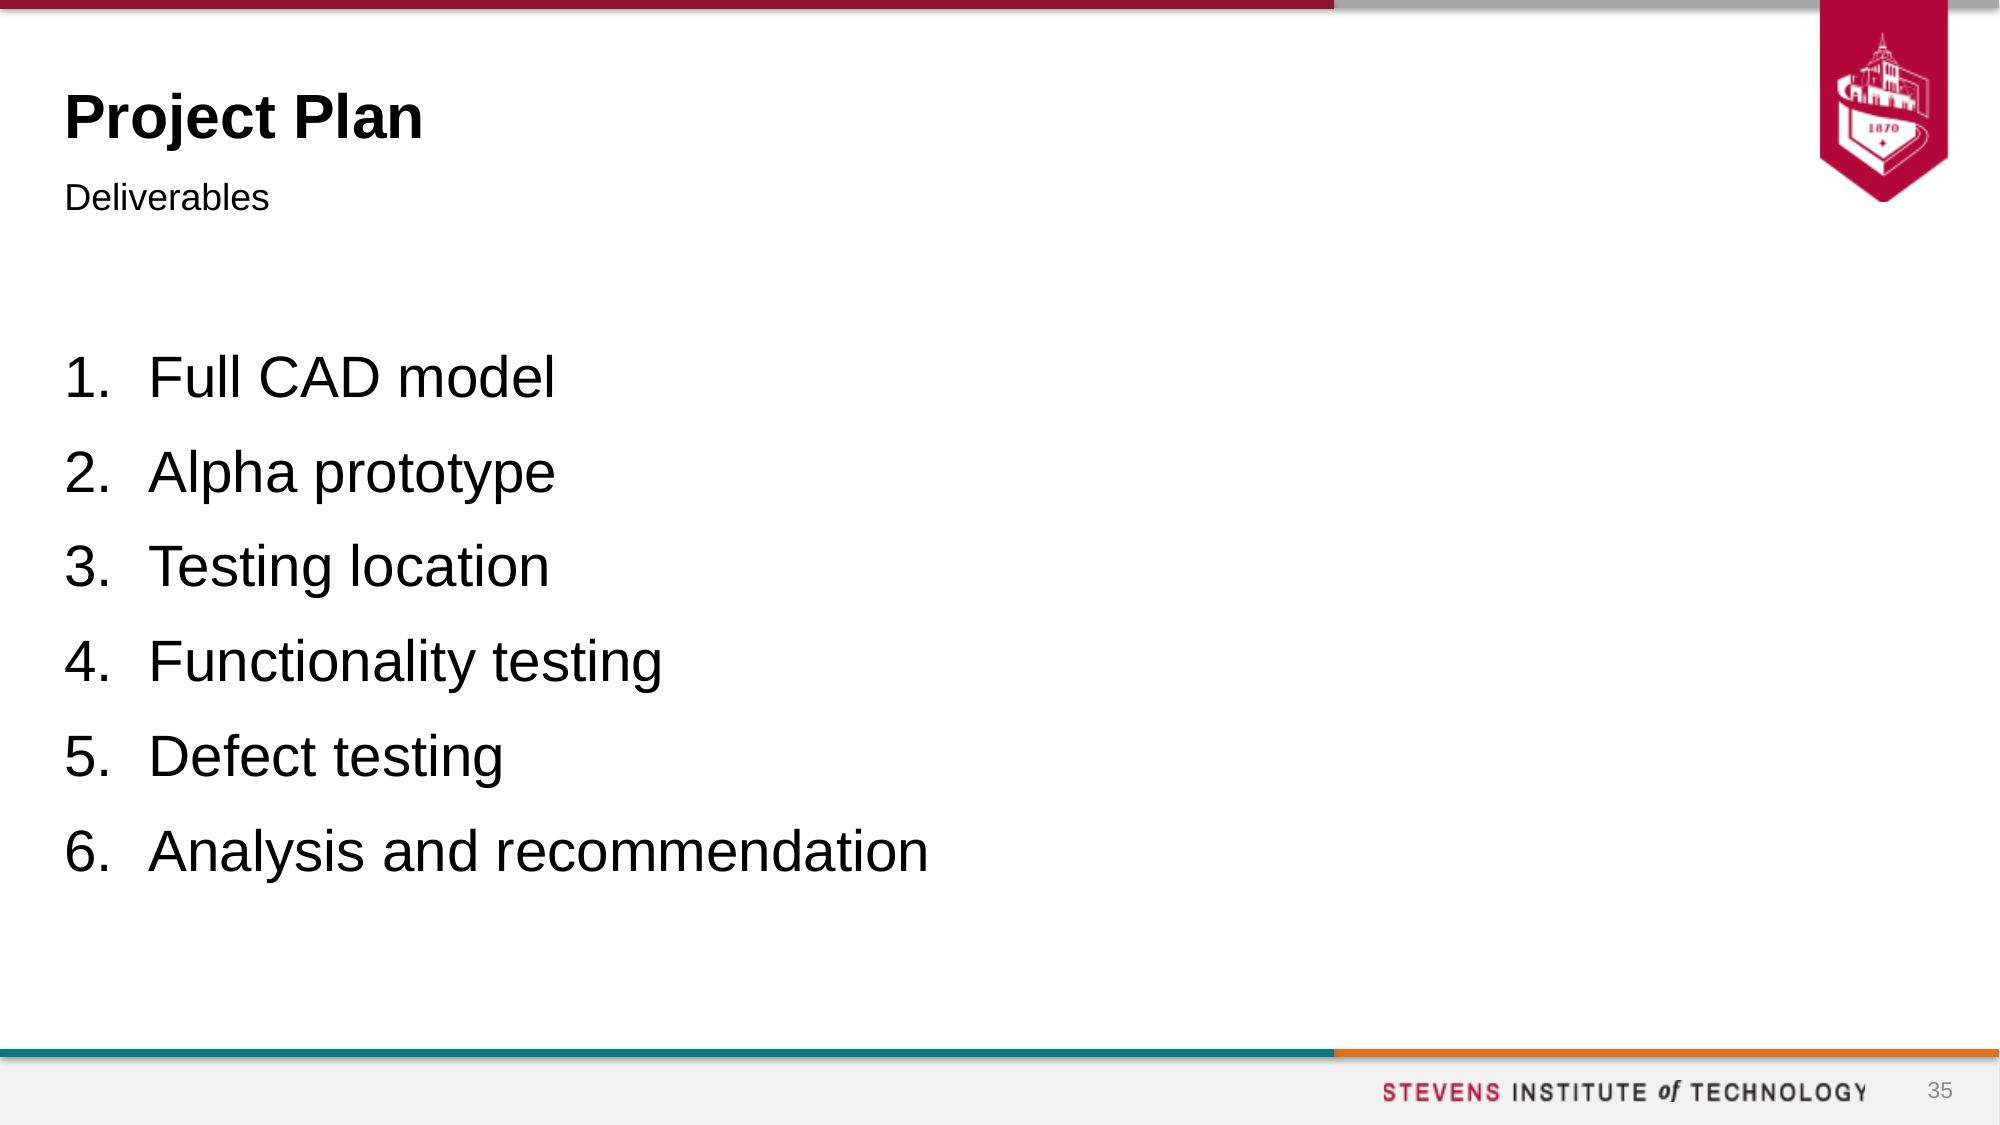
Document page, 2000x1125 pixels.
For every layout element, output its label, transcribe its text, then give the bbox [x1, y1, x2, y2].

list Full CAD model Alpha prototype Testing location Functionality testing Defect testing Analysis and recommendation [49, 331, 1902, 802]
slide_number 35 [1901, 1059, 1980, 1120]
title Project Plan [49, 68, 1647, 157]
list Deliverables [49, 165, 1650, 232]
